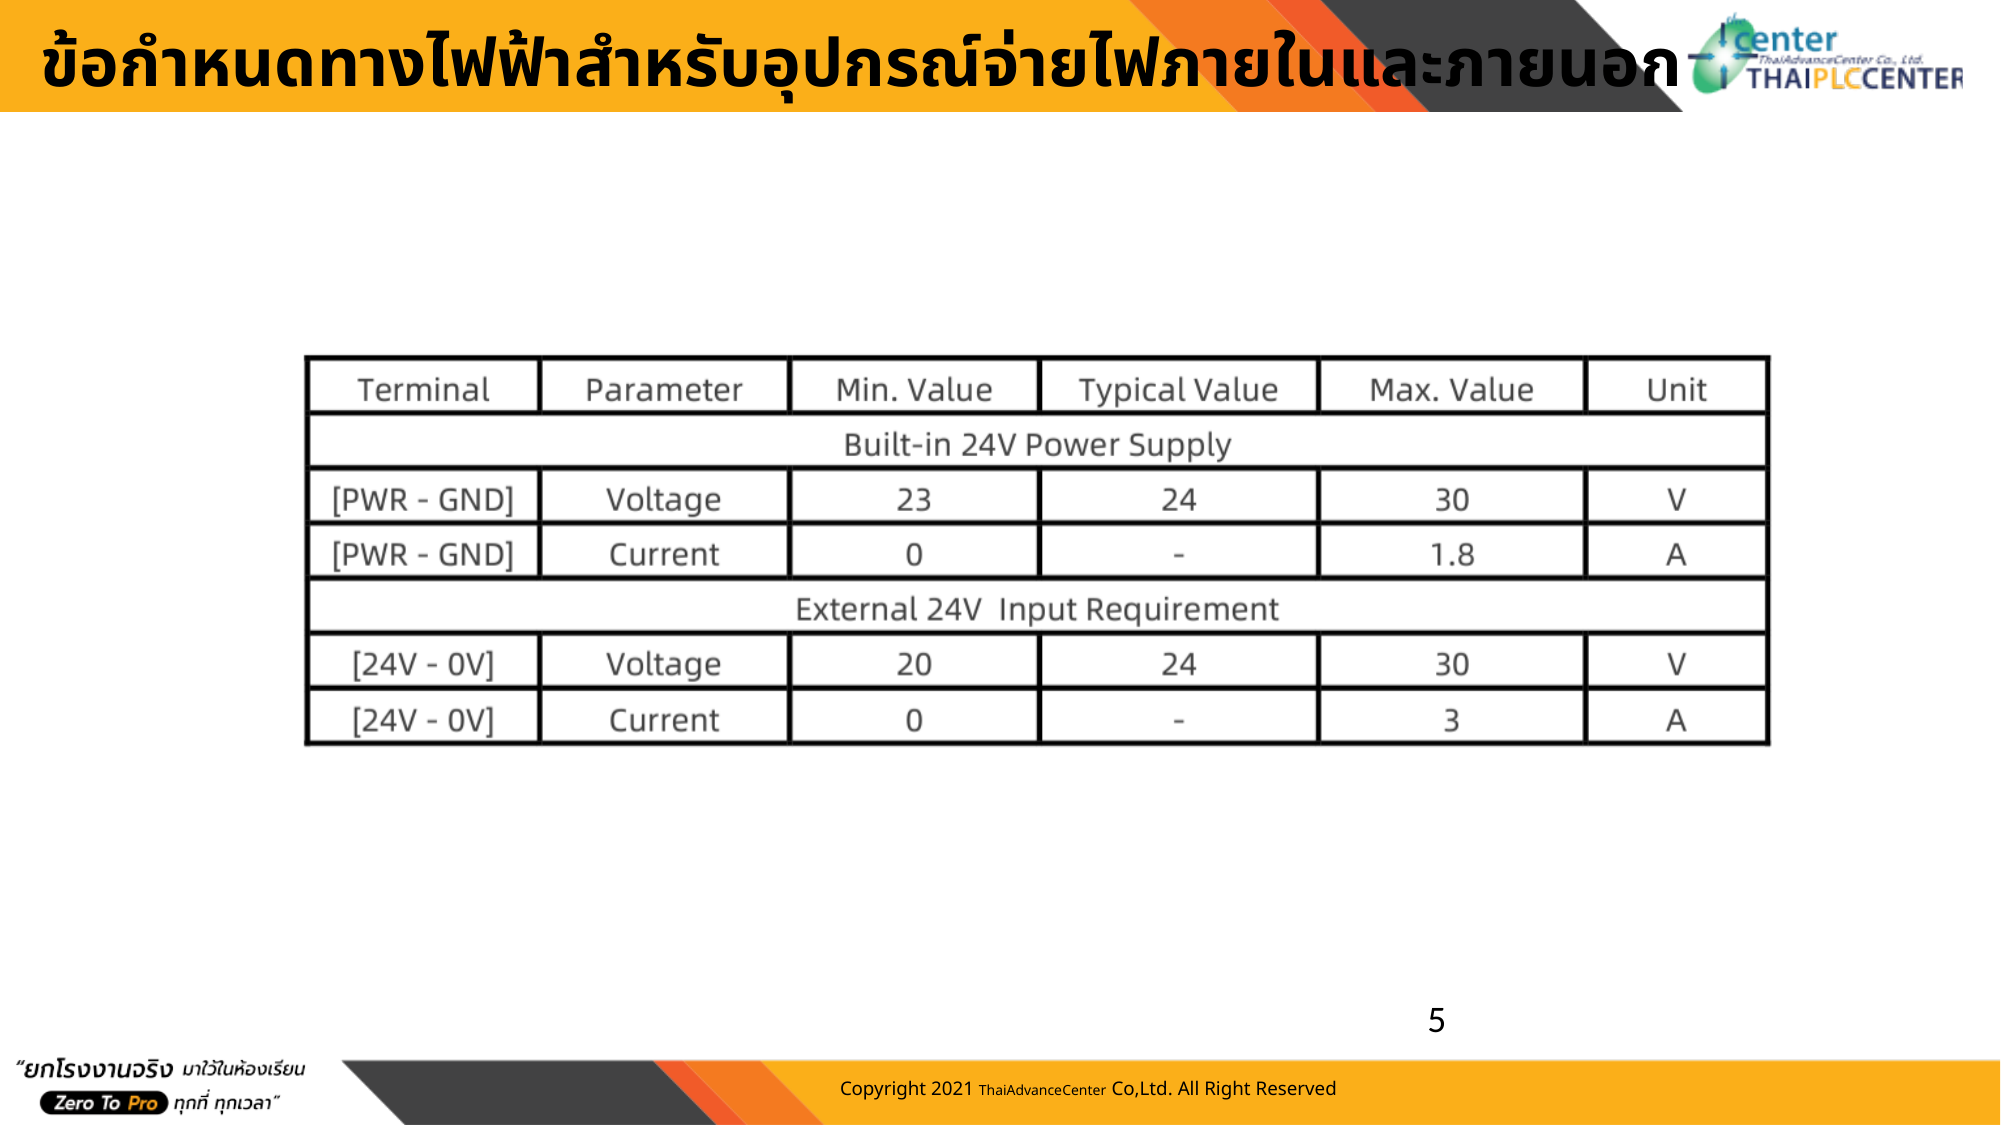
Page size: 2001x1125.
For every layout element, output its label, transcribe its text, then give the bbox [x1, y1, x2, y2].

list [21, 281, 1979, 844]
title ข้อกำหนดทางไฟฟ้าสำหรับอุปกรณ์จ่ายไฟภายในและภายนอก [25, 0, 1808, 131]
slide_number 5 [1412, 988, 1863, 1048]
